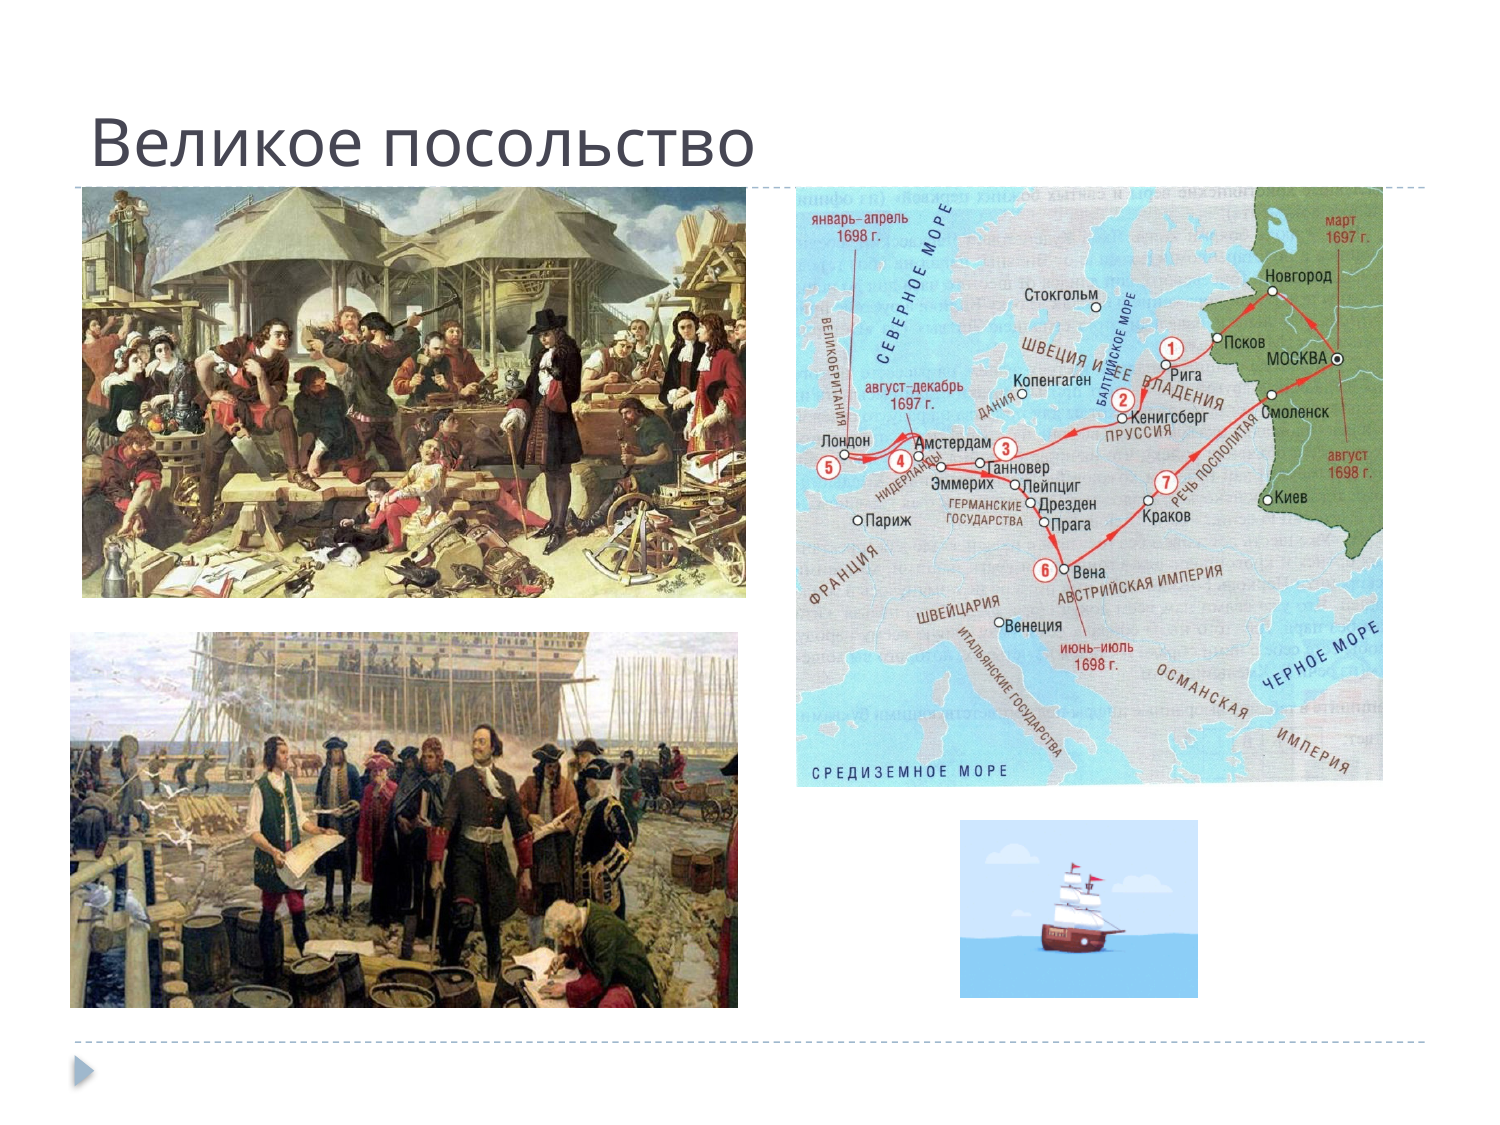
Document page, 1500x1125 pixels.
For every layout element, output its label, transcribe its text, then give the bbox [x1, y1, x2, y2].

picture [960, 820, 1198, 999]
picture [81, 187, 746, 598]
picture [796, 187, 1383, 787]
picture [70, 632, 738, 1008]
title Великое посольство [75, 24, 1425, 188]
